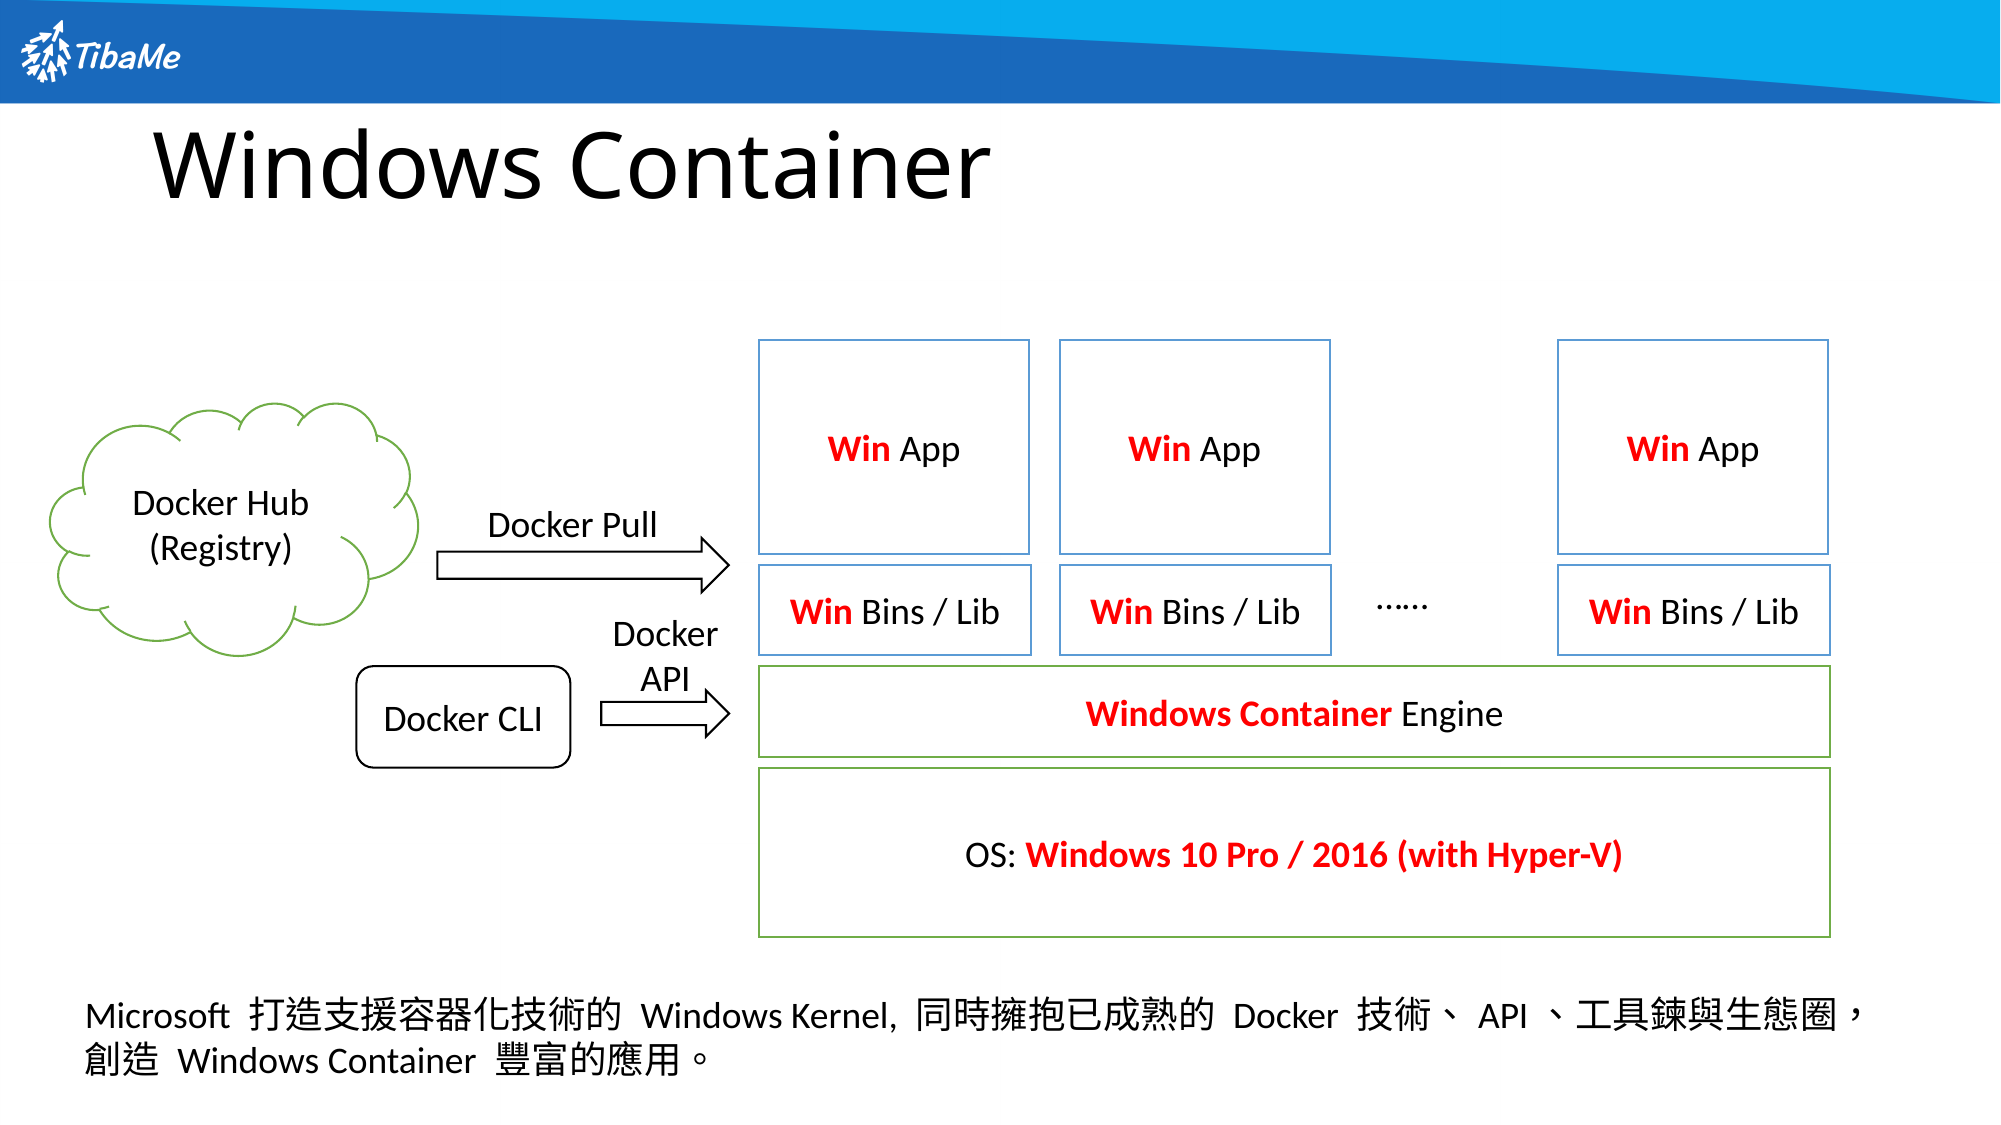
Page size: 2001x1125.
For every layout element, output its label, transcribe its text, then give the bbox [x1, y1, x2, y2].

text_box Windows Container Engine [758, 665, 1831, 758]
text_box Win Bins / Lib [758, 564, 1032, 656]
text_box [436, 535, 731, 595]
text_box Win App [1059, 339, 1331, 555]
text_box Win App [1557, 339, 1829, 555]
text_box Docker Pull [472, 492, 673, 553]
text_box Docker Hub (Registry) [48, 402, 420, 658]
text_box OS: Windows 10 Pro / 2016 (with Hyper-V) [758, 767, 1831, 938]
title Windows Container [137, 59, 1863, 278]
text_box Win Bins / Lib [1059, 564, 1332, 656]
picture [0, 0, 2001, 1125]
text_box Win App [758, 339, 1030, 555]
text_box …… [1361, 564, 1444, 625]
text_box [600, 707, 731, 740]
text_box Win Bins / Lib [1557, 564, 1831, 656]
text_box Microsoft 打造支援容器化技術的 Windows Kernel, 同時擁抱已成熟的 Docker 技術、API、工具鍊與生態圈， 創造 Windows Container 豐富的應用。 [69, 983, 1890, 1089]
text_box Docker CLI [355, 665, 572, 769]
text_box Docker API [597, 602, 734, 707]
